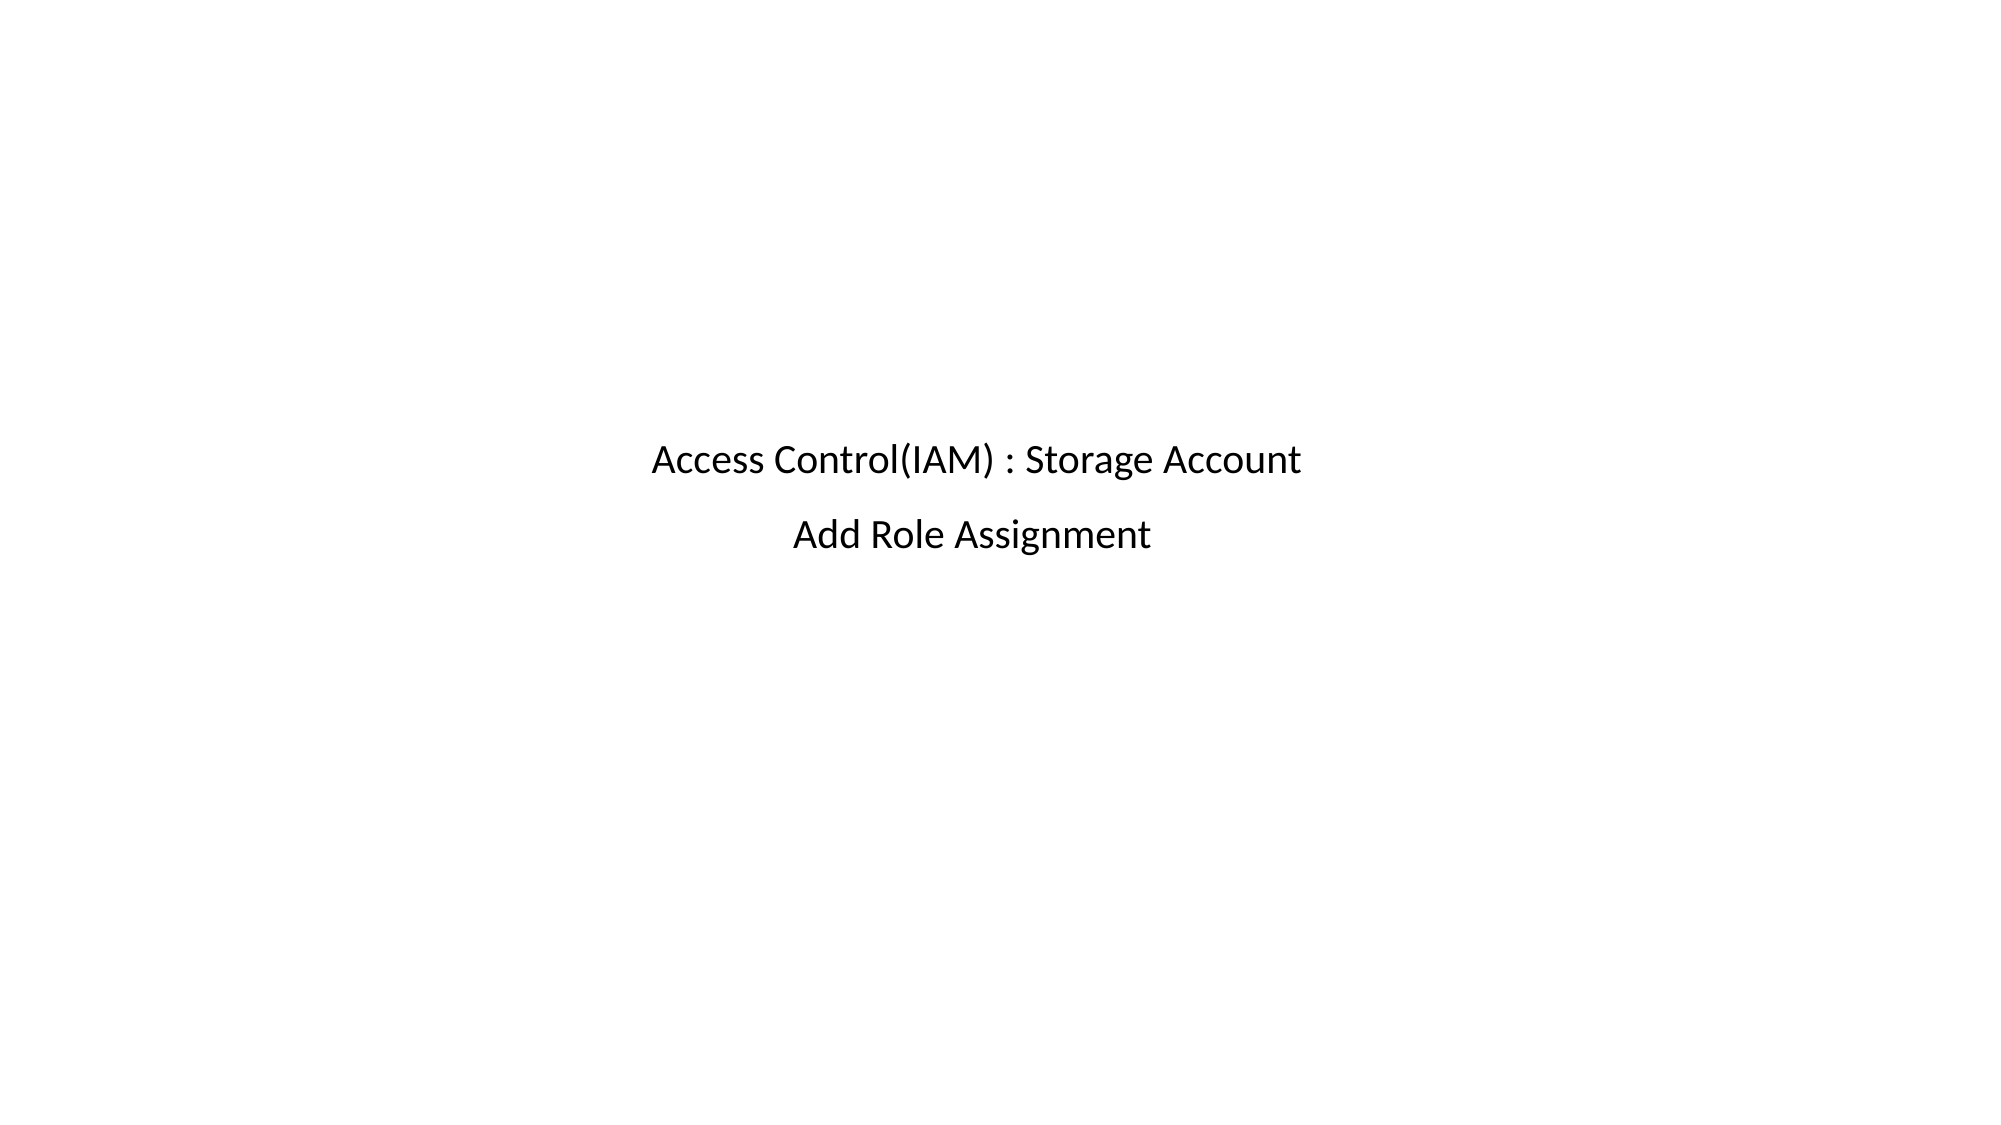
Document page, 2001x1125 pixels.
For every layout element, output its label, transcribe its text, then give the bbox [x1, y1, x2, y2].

text_box Access Control(IAM) : Storage Account Add Role Assignment [636, 399, 1318, 565]
